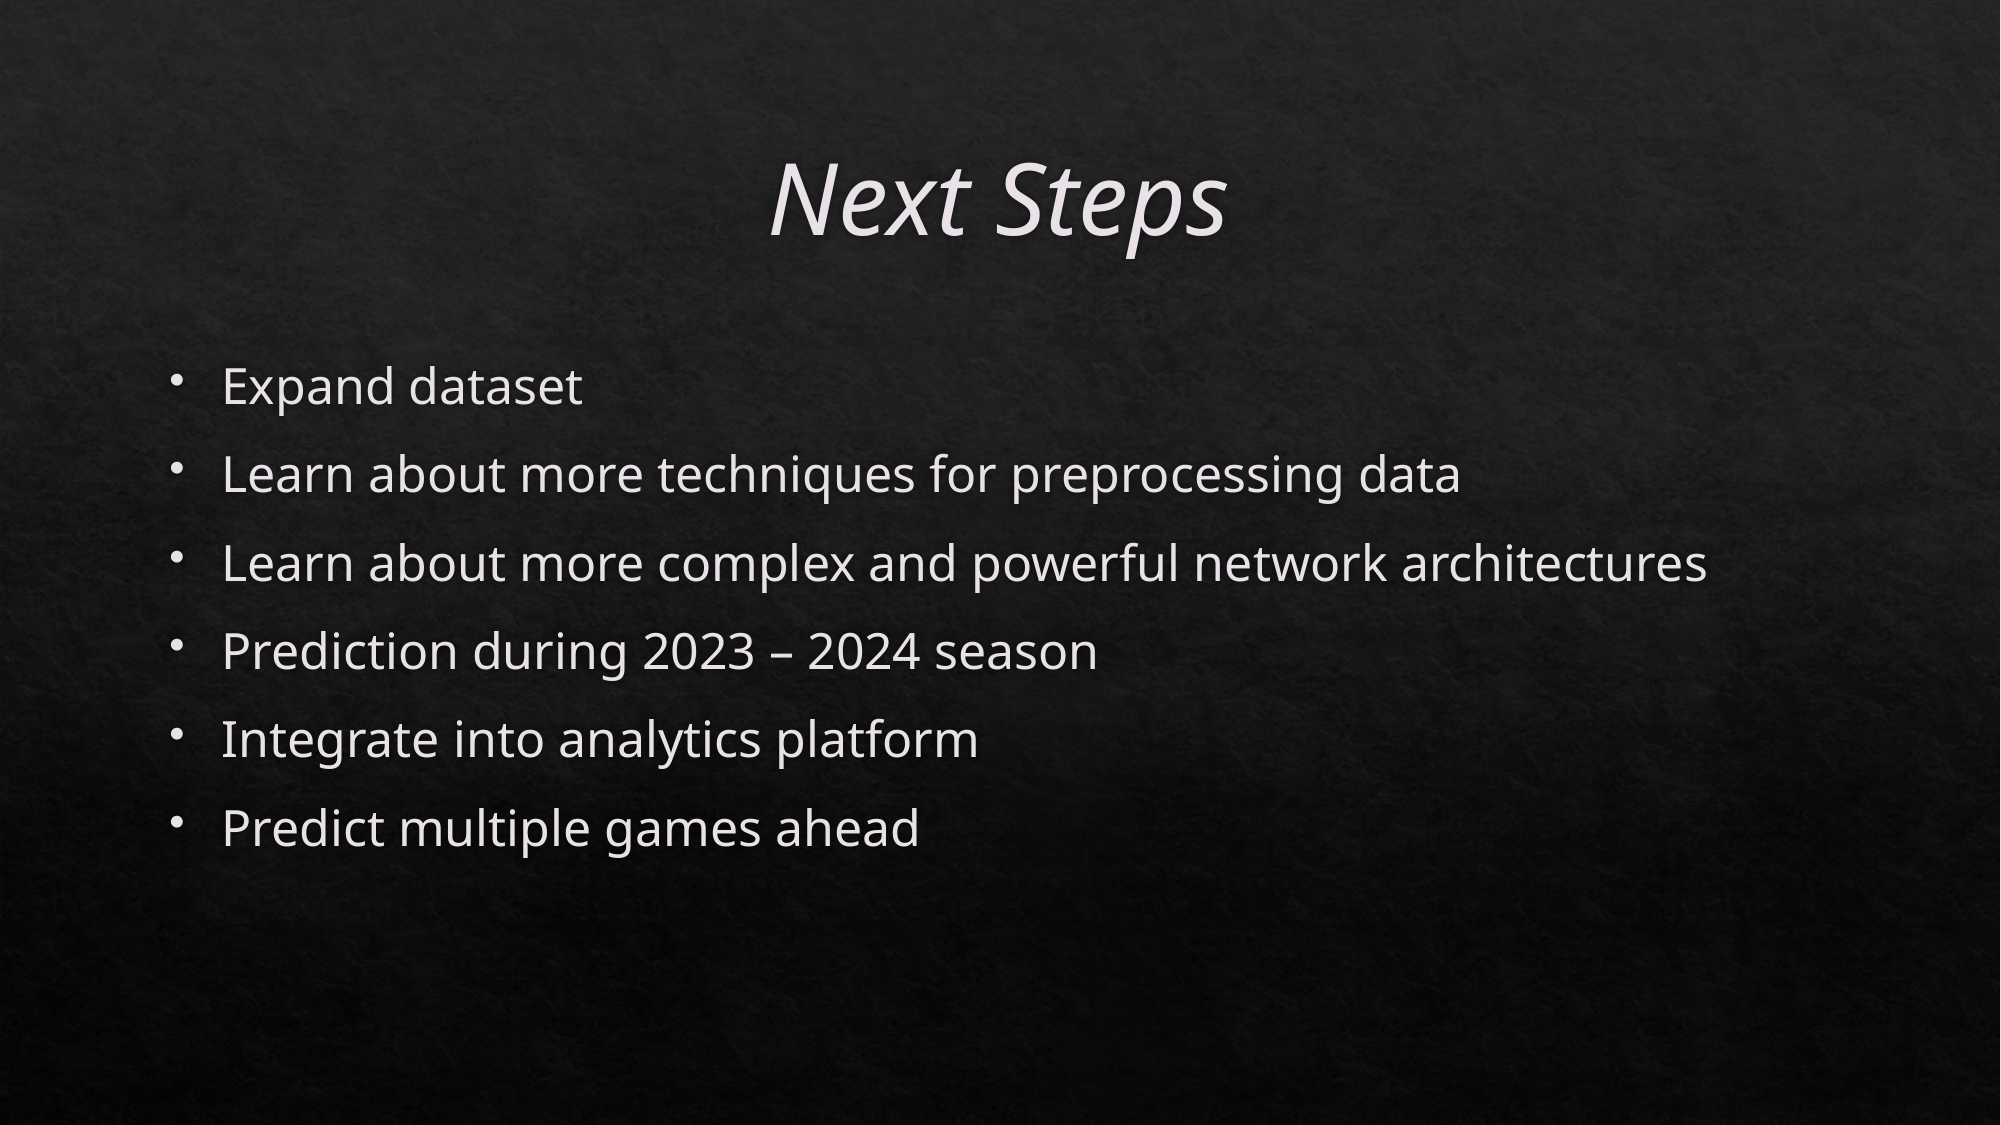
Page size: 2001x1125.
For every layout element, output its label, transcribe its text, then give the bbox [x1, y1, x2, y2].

title Next Steps [149, 99, 1849, 307]
list Expand dataset Learn about more techniques for preprocessing data Learn about more complex and powerful network architectures Prediction during 2023 – 2024 season Integrate into analytics platform Predict multiple games ahead [149, 340, 1849, 950]
